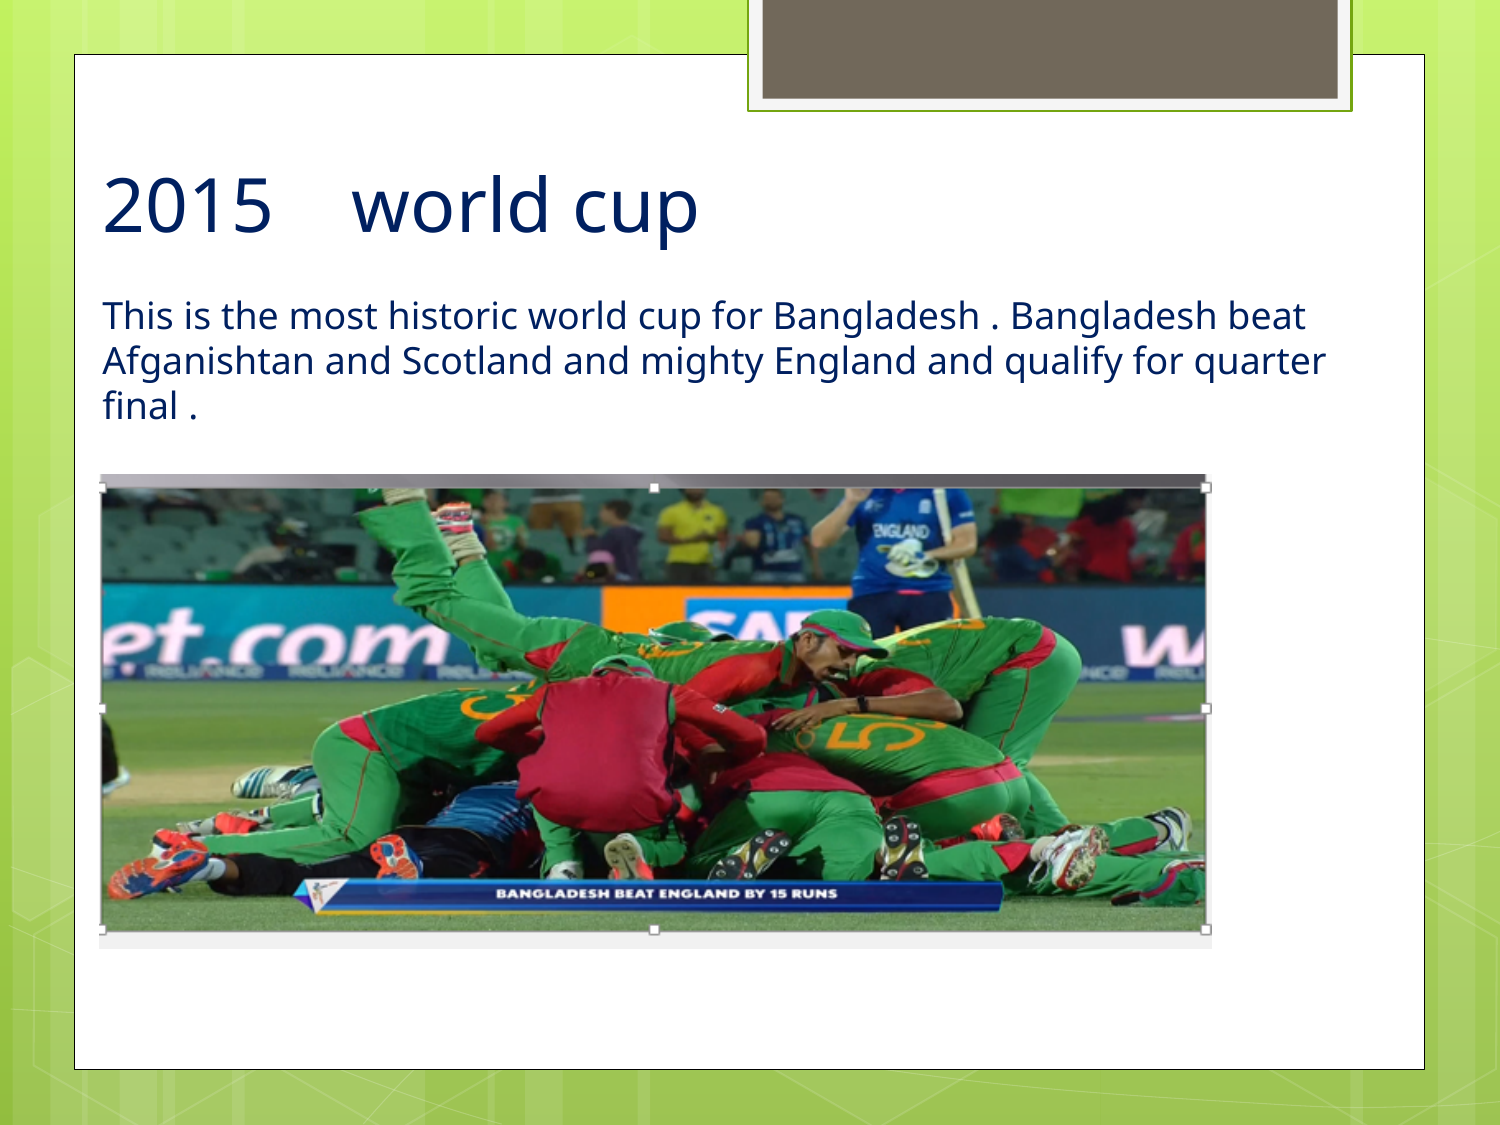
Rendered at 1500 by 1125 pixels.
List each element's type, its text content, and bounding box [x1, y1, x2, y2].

picture [99, 474, 1212, 949]
text_box 2015 world cup This is the most historic world cup for Bangladesh . Bangladesh beat Afganishtan and Scotland and mighty England and qualify for quarter final . [87, 149, 1363, 435]
